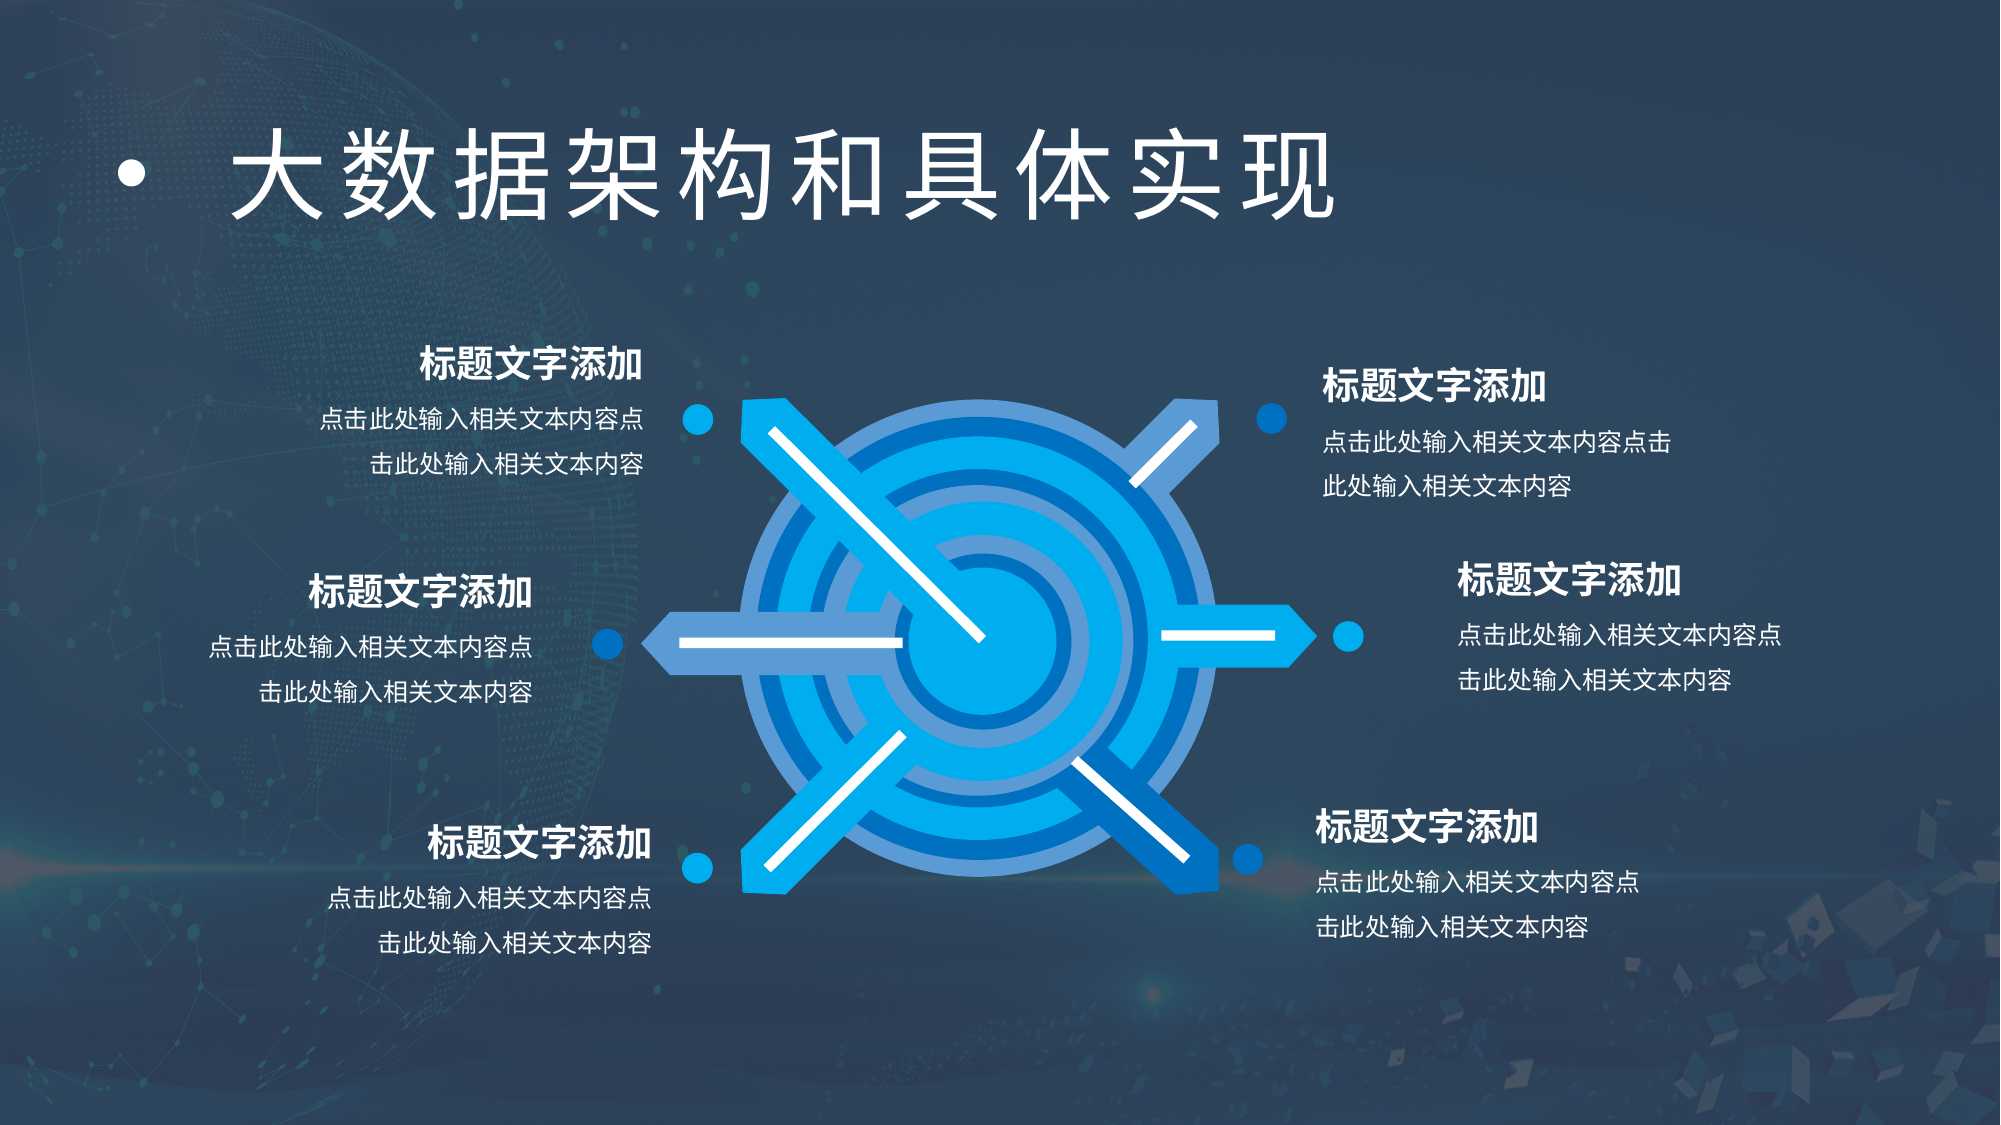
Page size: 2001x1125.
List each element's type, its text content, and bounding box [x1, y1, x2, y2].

text_box [681, 852, 713, 884]
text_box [1443, 539, 1812, 699]
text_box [740, 501, 1123, 895]
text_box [290, 323, 659, 483]
text_box [682, 404, 714, 435]
text_box [1232, 844, 1264, 875]
text_box 大数据架构和具体实现 [114, 112, 1705, 233]
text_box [640, 534, 1090, 748]
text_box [1057, 469, 1219, 895]
text_box [592, 628, 623, 660]
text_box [1057, 398, 1220, 436]
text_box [298, 802, 668, 961]
text_box [1256, 403, 1287, 434]
text_box [1333, 621, 1364, 652]
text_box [1300, 786, 1669, 945]
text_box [740, 397, 1057, 715]
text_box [180, 551, 549, 711]
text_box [1057, 436, 1318, 841]
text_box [1307, 345, 1705, 505]
